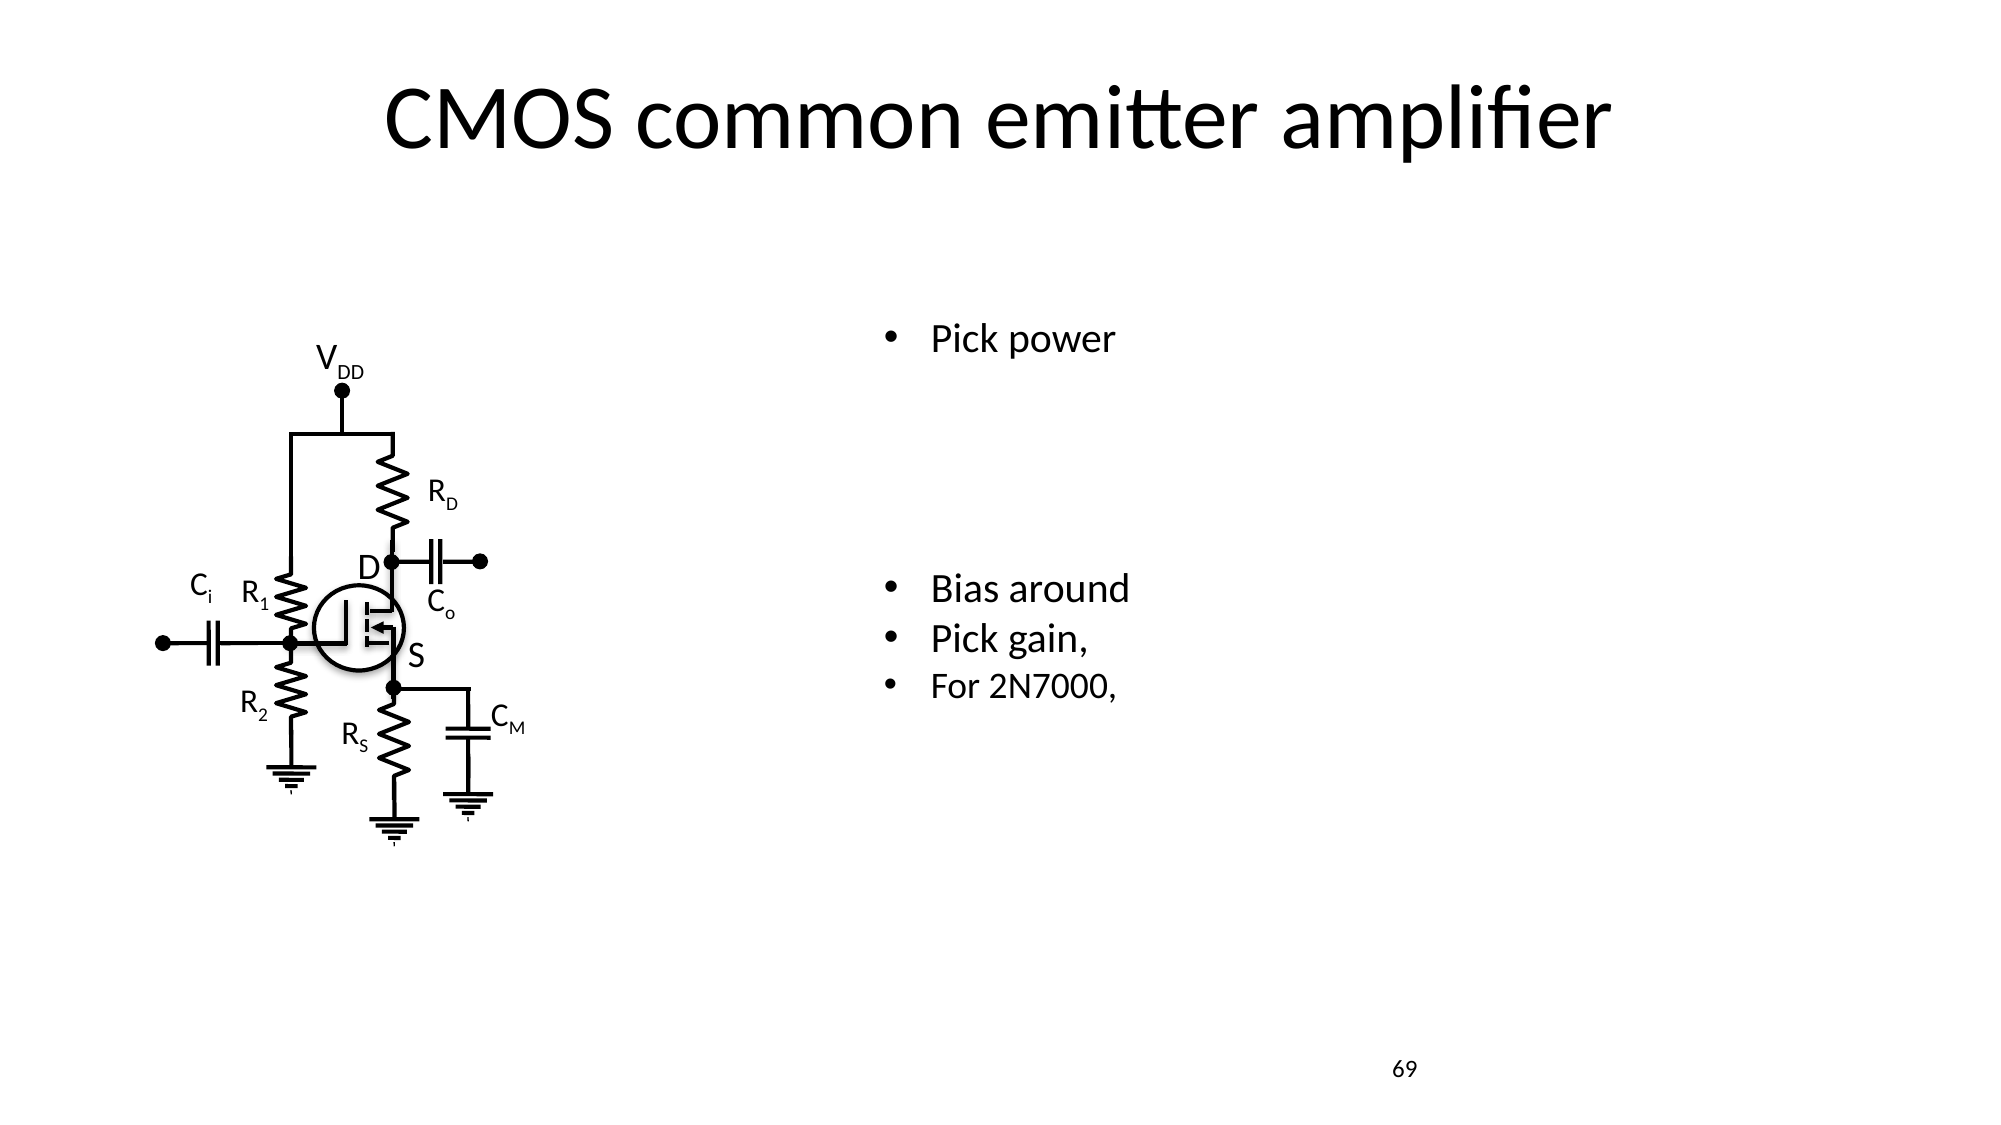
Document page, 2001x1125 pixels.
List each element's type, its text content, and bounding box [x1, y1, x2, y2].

slide_number 69 [1074, 733, 1425, 1125]
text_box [155, 325, 548, 845]
text_box CMOS common emitter amplifier [44, 50, 1956, 175]
